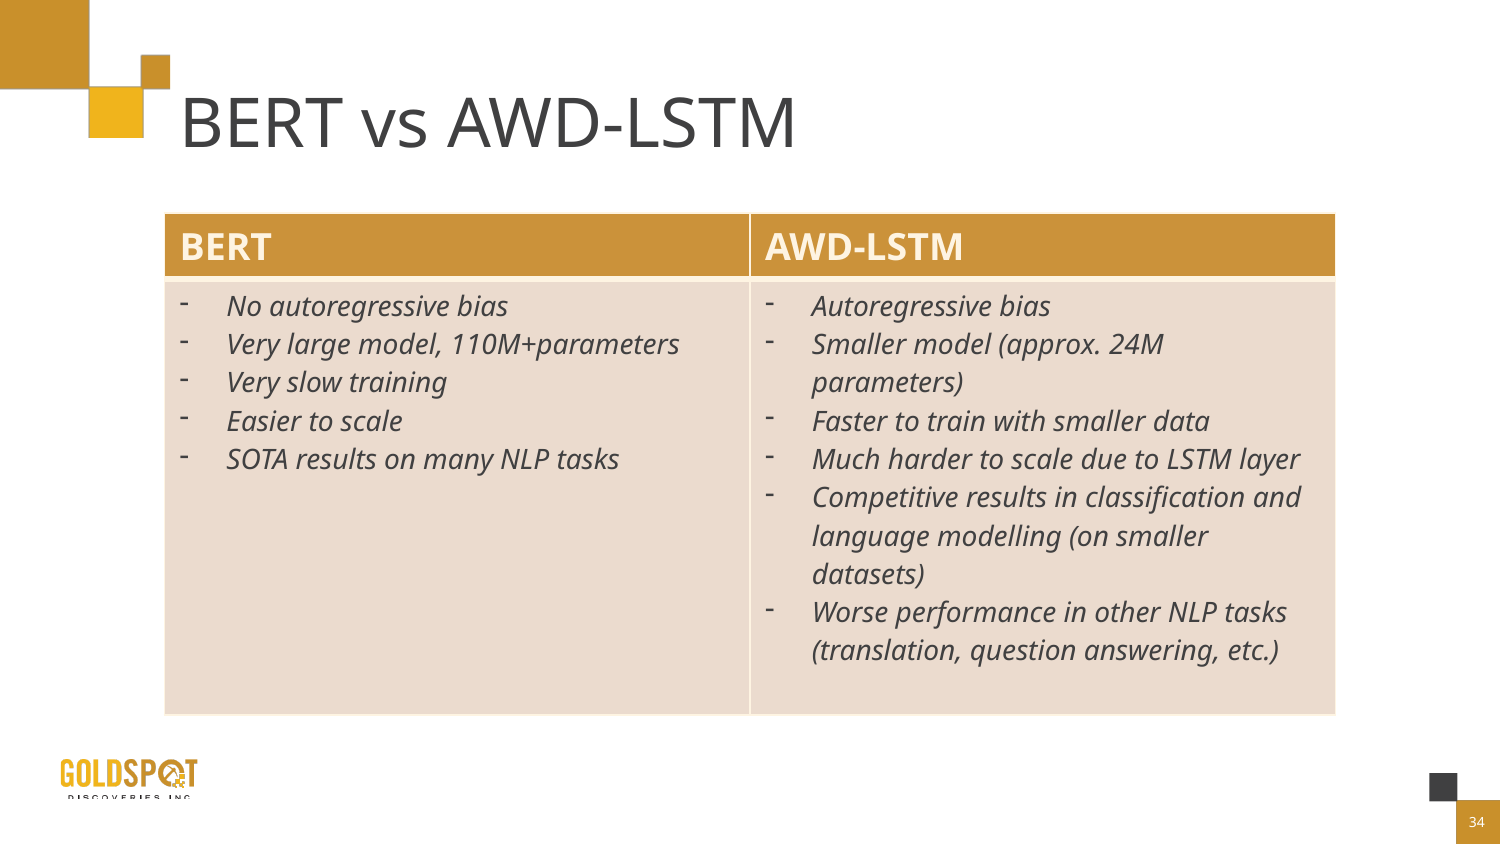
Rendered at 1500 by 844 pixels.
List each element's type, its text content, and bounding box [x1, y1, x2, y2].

table_cell Autoregressive bias Smaller model (approx. 24M parameters) Faster to train with smaller data Much harder to scale due to LSTM layer Competitive results in classification and language modelling (on smaller datasets) Worse performance in other NLP tasks (translation, question answering, etc.) [751, 282, 1335, 714]
table_cell No autoregressive bias Very large model, 110M+parameters Very slow training Easier to scale SOTA results on many NLP tasks [165, 282, 749, 714]
table_header AWD-LSTM [751, 214, 1335, 276]
table_header BERT [165, 214, 749, 276]
title BERT vs AWD-LSTM [164, 74, 1274, 177]
text_box 34 [1379, 764, 1500, 844]
